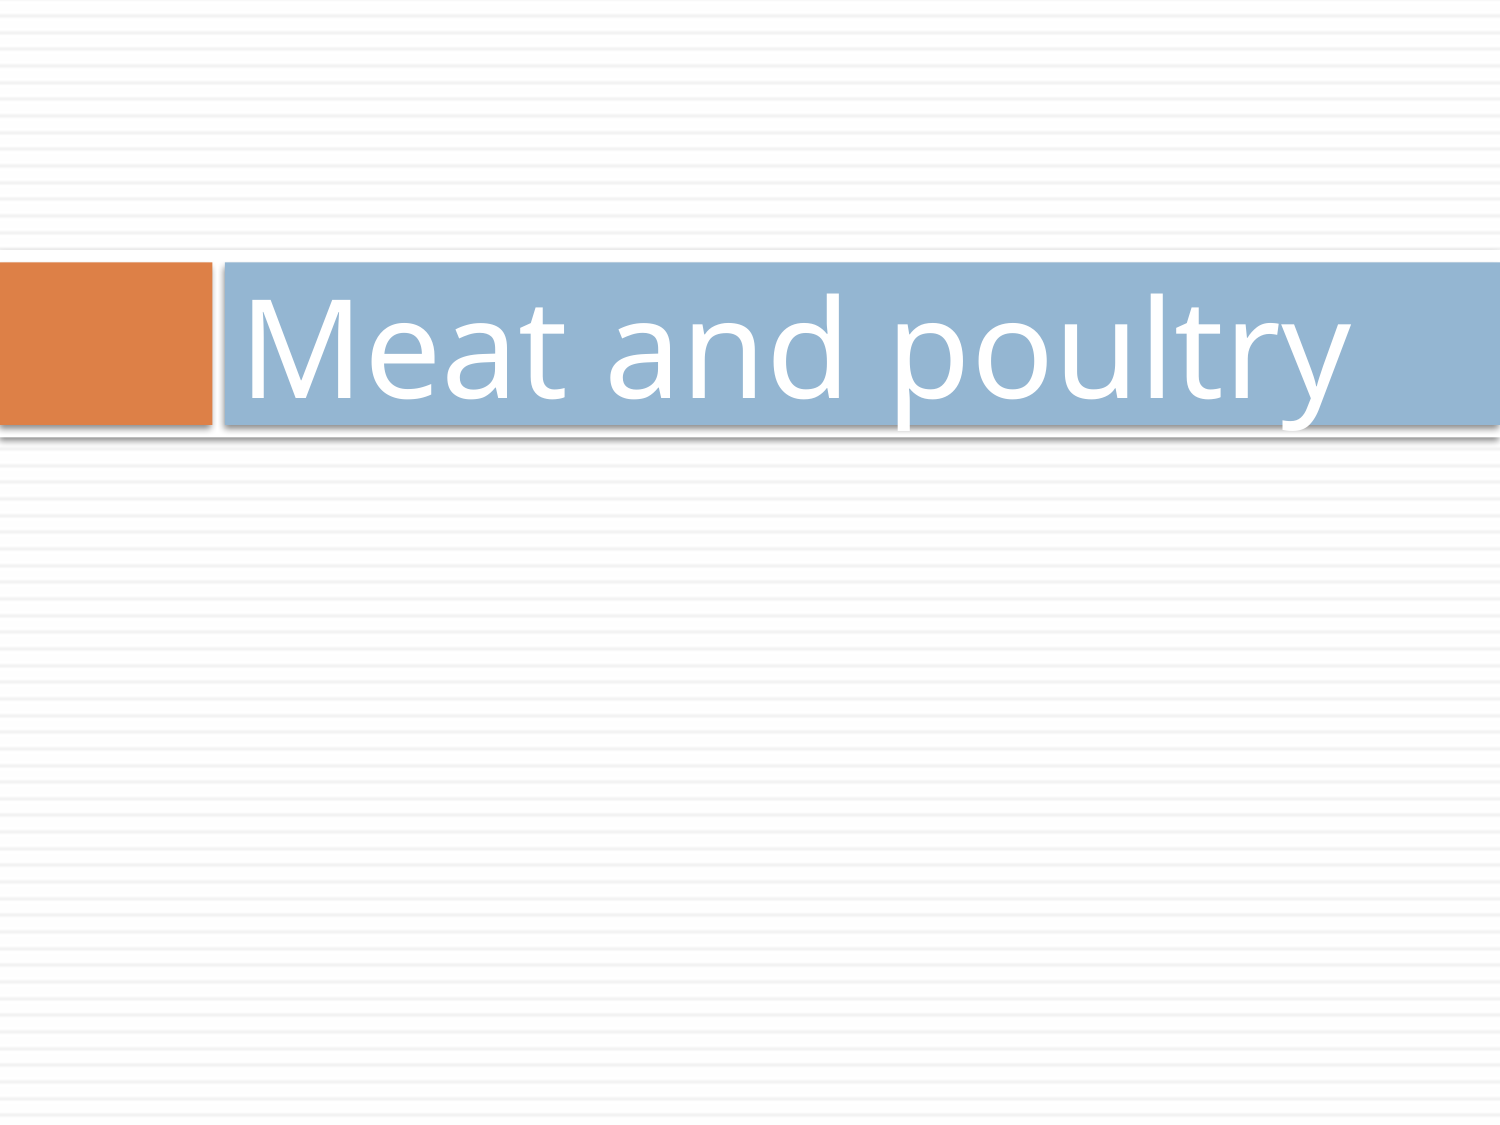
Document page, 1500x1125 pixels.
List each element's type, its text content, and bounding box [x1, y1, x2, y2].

title Meat and poultry [225, 262, 1475, 425]
